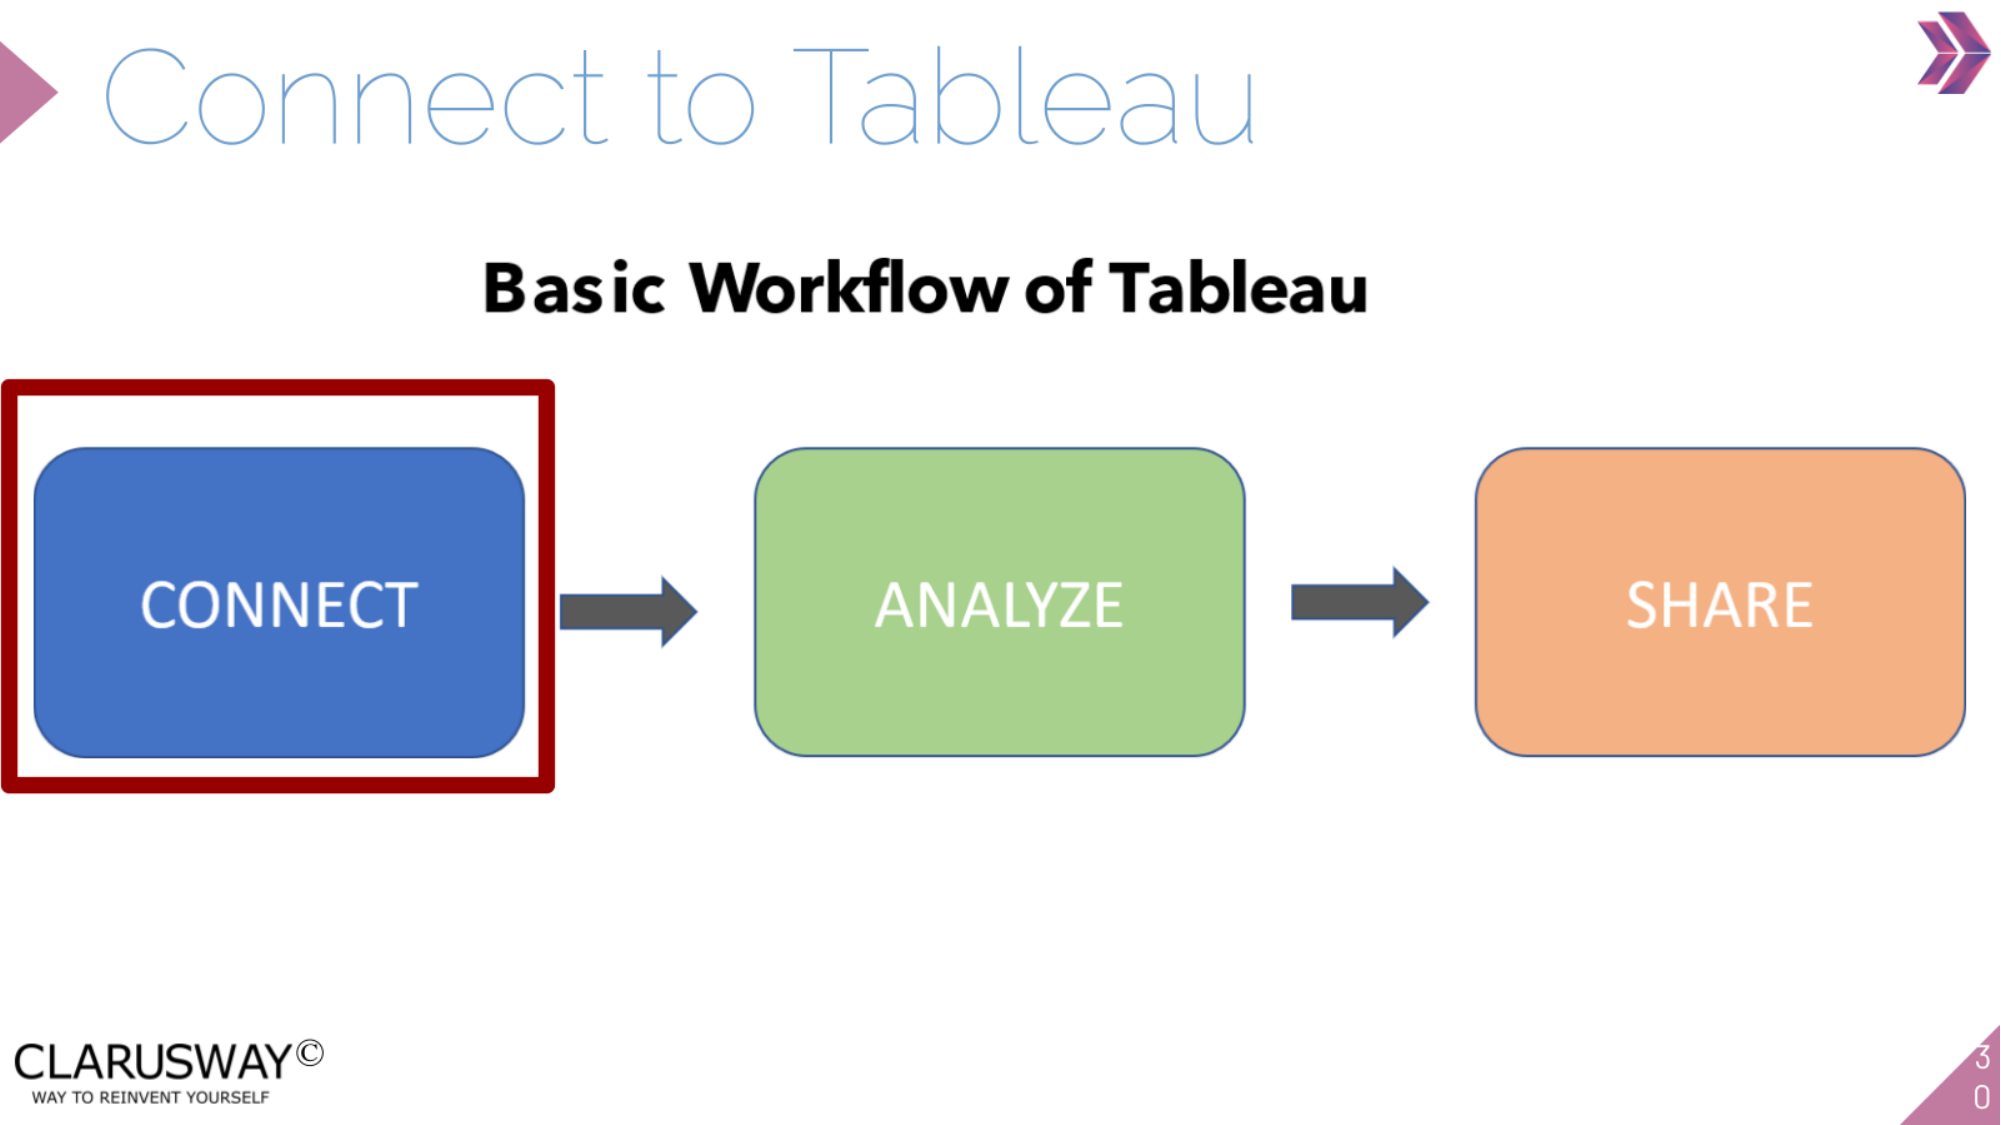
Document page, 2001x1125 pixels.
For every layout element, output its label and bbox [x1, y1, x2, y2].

list [0, 0, 2000, 1125]
